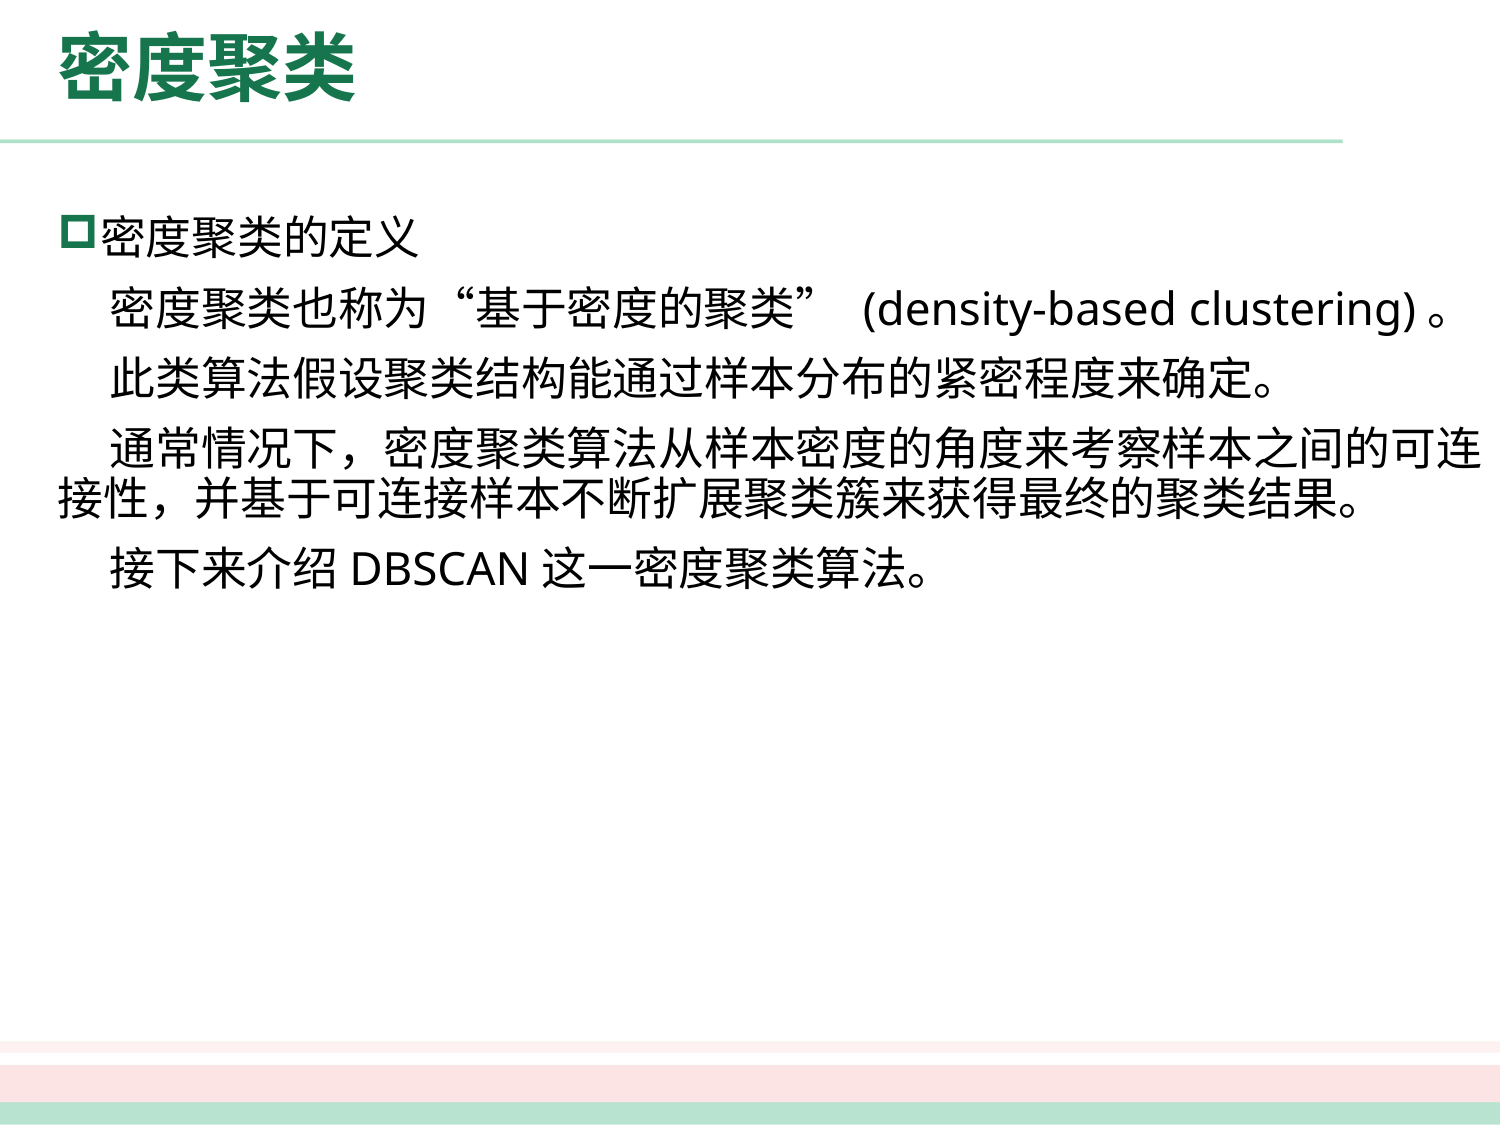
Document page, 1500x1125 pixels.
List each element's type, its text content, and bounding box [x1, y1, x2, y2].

title 密度聚类 [42, 7, 1337, 135]
picture [0, 0, 1500, 1125]
list 密度聚类的定义 密度聚类也称为“基于密度的聚类” (density-based clustering)。 此类算法假设聚类结构能通过样本分布的紧密程度来确定。 通常情况下，密度聚类算法从样本密度的角度来考察样本之间的可连接性，并基于可连接样本不断扩展聚类簇来获得最终的聚类结果。 接下来介绍DBSCAN这一密度聚类算法。 [42, 207, 1500, 1039]
